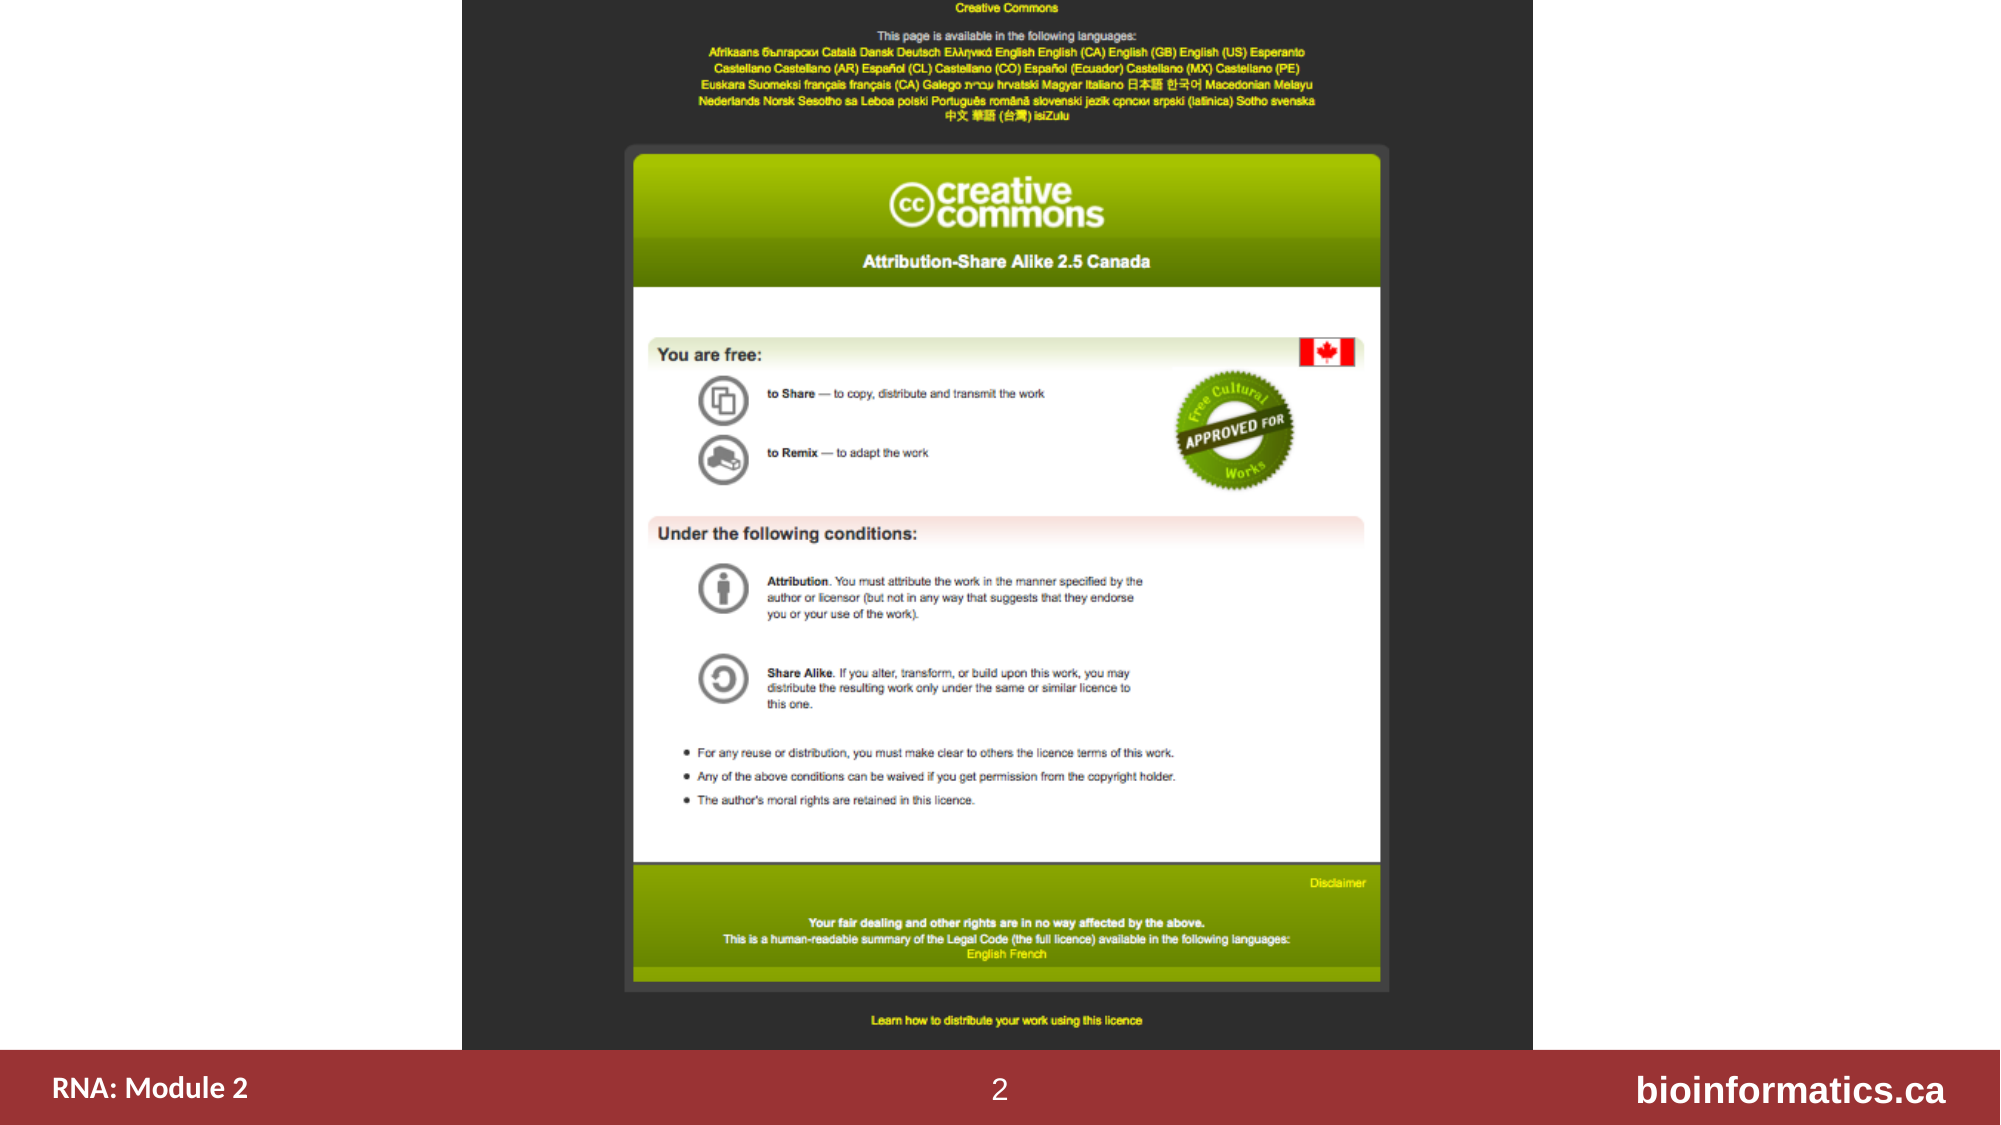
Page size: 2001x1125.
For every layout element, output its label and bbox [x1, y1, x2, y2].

picture [462, 0, 1533, 1051]
